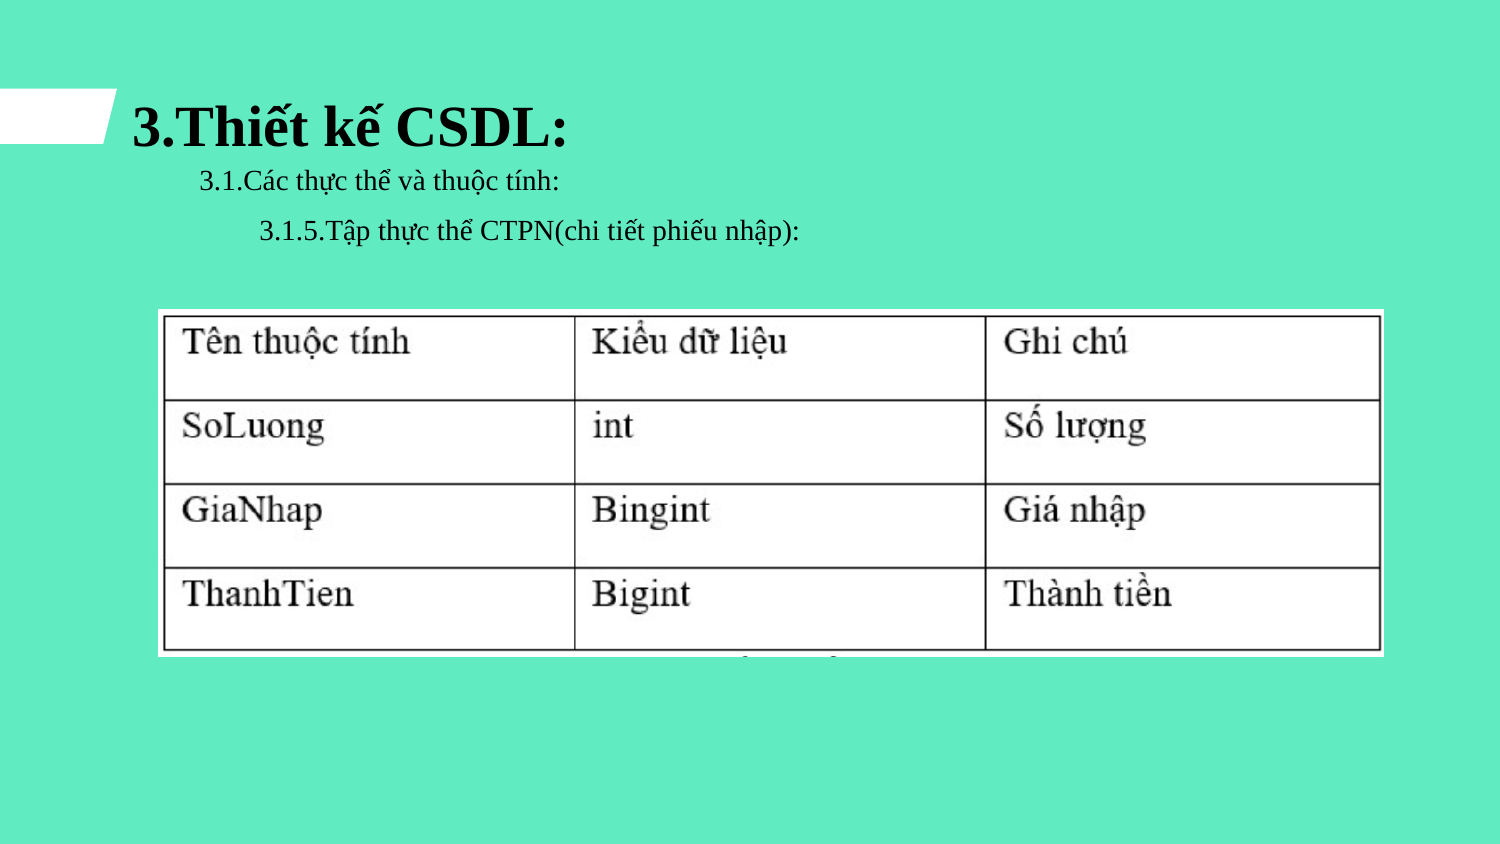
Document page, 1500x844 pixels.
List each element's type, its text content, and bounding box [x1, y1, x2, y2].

text_box 3.1.Các thực thể và thuộc tính: [184, 153, 706, 204]
title 3.Thiết kế CSDL: [116, 72, 1383, 167]
text_box 3.1.5.Tập thực thể CTPN(chi tiết phiếu nhập): [244, 203, 829, 254]
picture [157, 309, 1384, 657]
